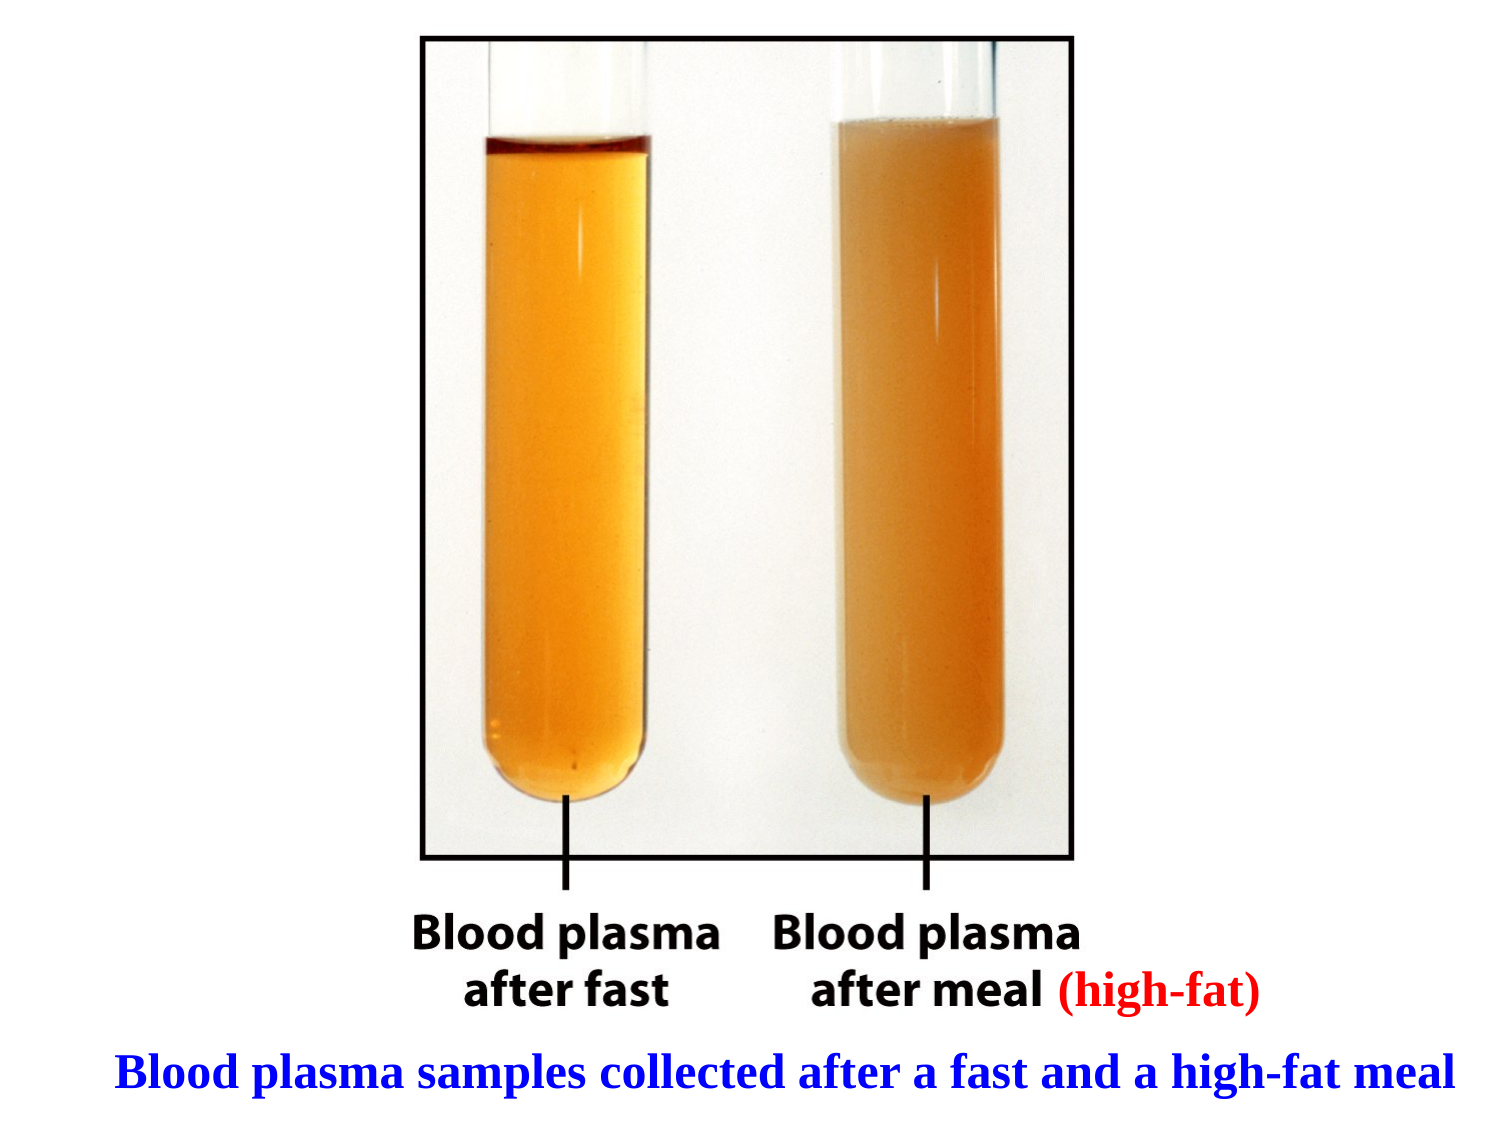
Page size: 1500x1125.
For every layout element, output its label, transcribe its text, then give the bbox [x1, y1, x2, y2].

text_box (high-fat) [1102, 949, 1276, 1024]
text_box Blood plasma samples collected after a fast and a high-fat meal [99, 1031, 1472, 1106]
picture [398, 23, 1098, 1024]
